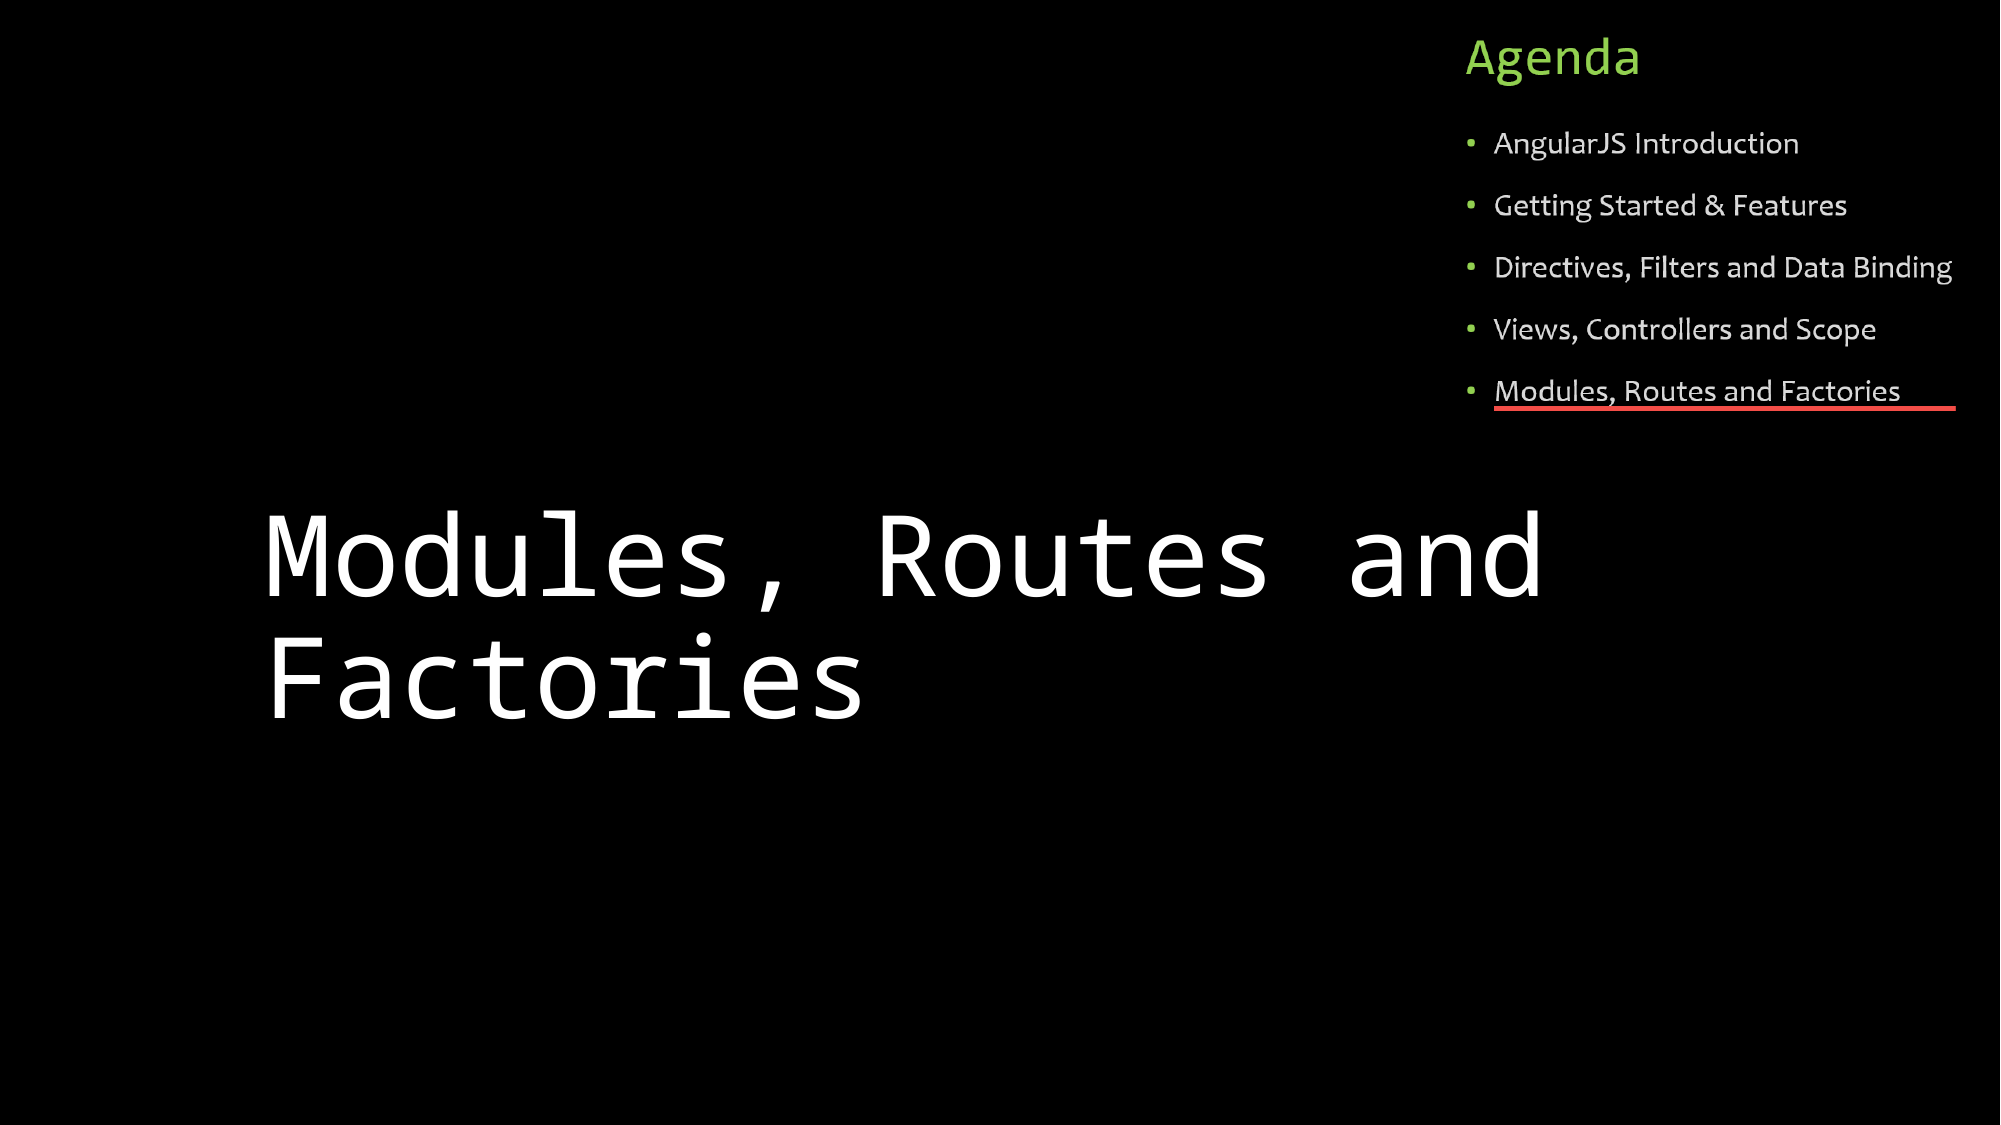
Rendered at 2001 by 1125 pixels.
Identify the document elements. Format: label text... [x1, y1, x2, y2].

title Modules, Routes and Factories [249, 299, 1750, 750]
picture [1460, 30, 1977, 419]
